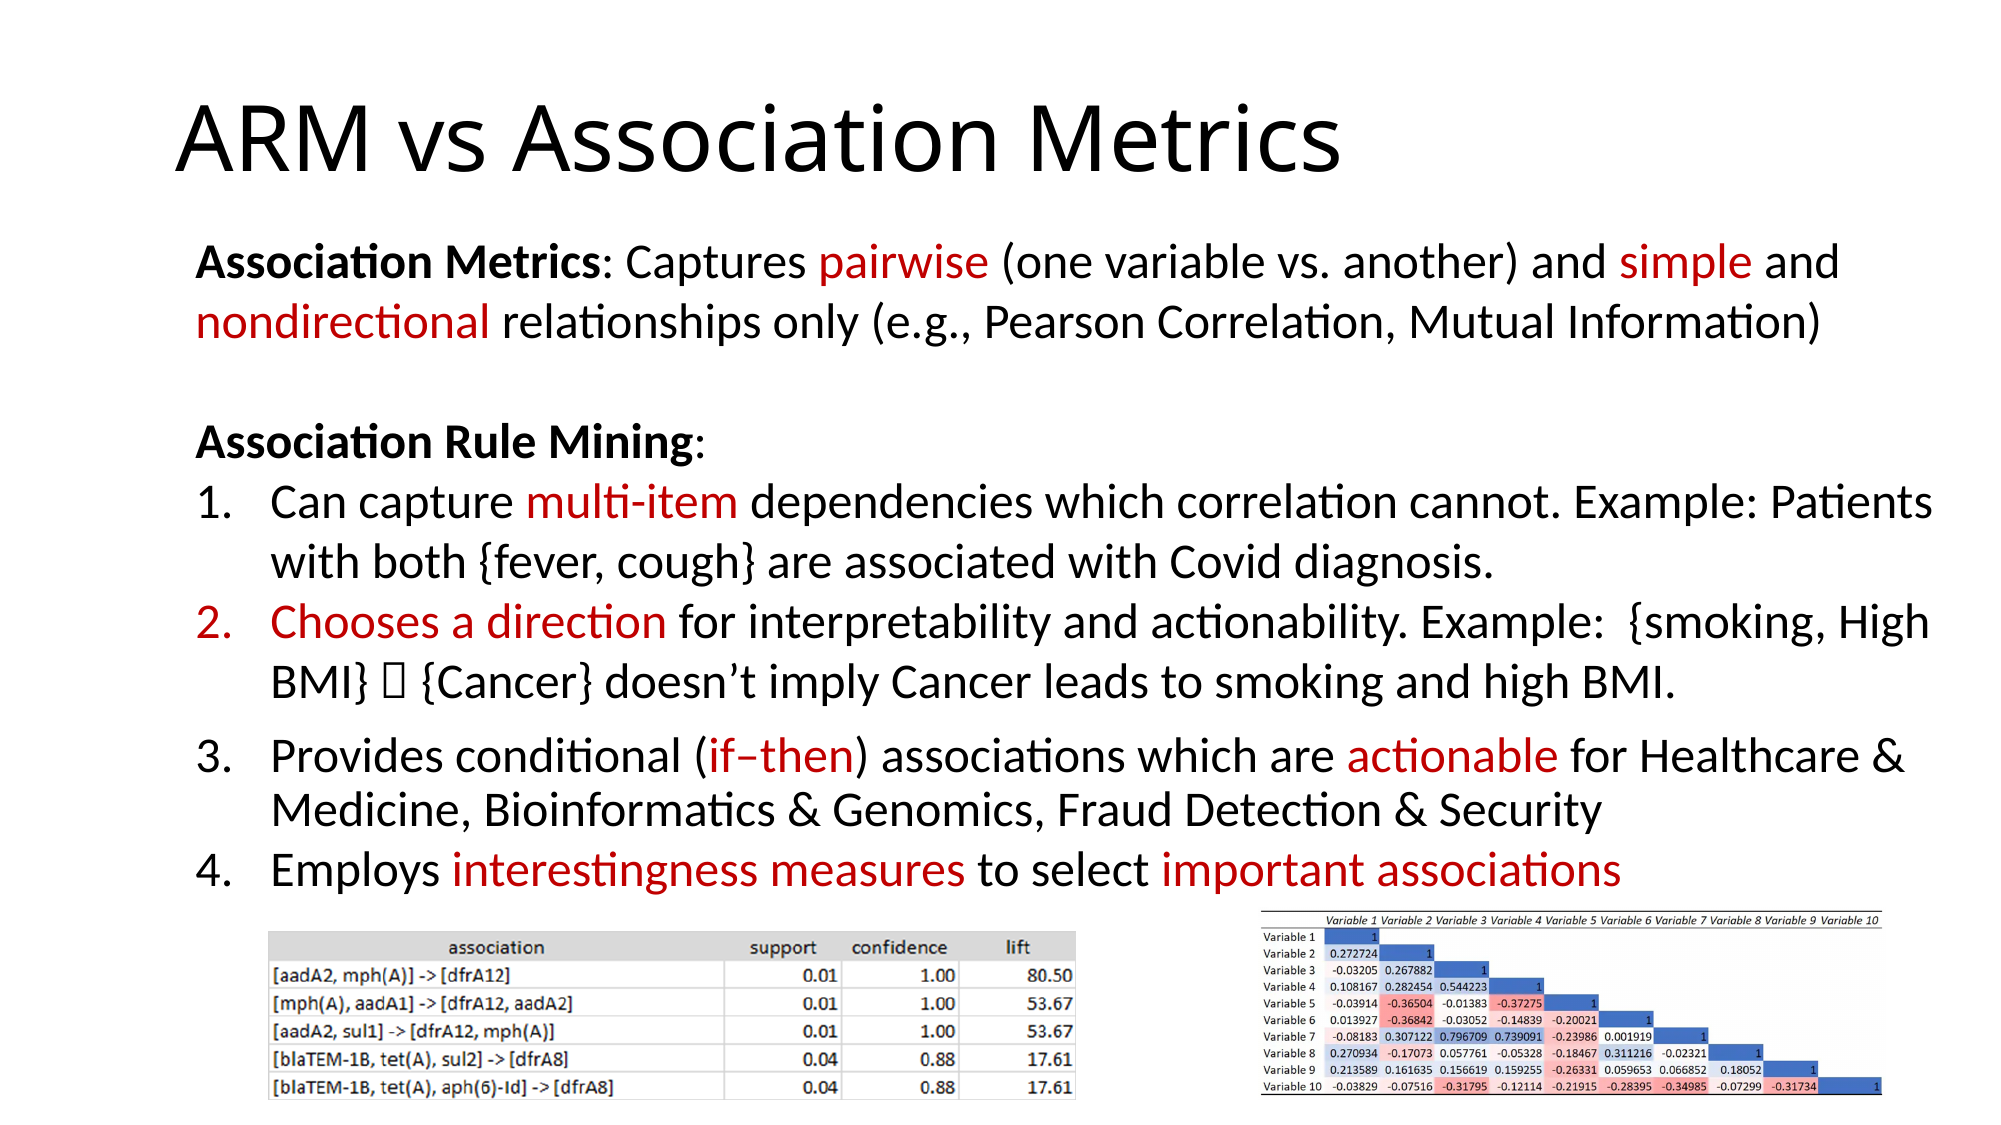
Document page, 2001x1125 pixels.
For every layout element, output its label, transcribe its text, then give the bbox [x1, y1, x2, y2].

picture [1258, 907, 1886, 1100]
picture [268, 931, 1076, 1100]
list Association Metrics: Captures pairwise (one variable vs. another) and simple and nondirectional relationships only (e.g., Pearson Correlation, Mutual Information) Association Rule Mining: Can capture multi-item dependencies which correlation cannot. Example: Patients with both {fever, cough} are associated with Covid diagnosis. Chooses a direction for interpretability and actionability. Example: {smoking, High BMI}  {Cancer} doesn’t imply Cancer leads to smoking and high BMI. Provides conditional (if–then) associations which are actionable for Healthcare & Medicine, Bioinformatics & Genomics, Fraud Detection & Security Employs interestingness measures to select important associations [180, 220, 2000, 905]
title ARM vs Association Metrics [160, 32, 1886, 251]
